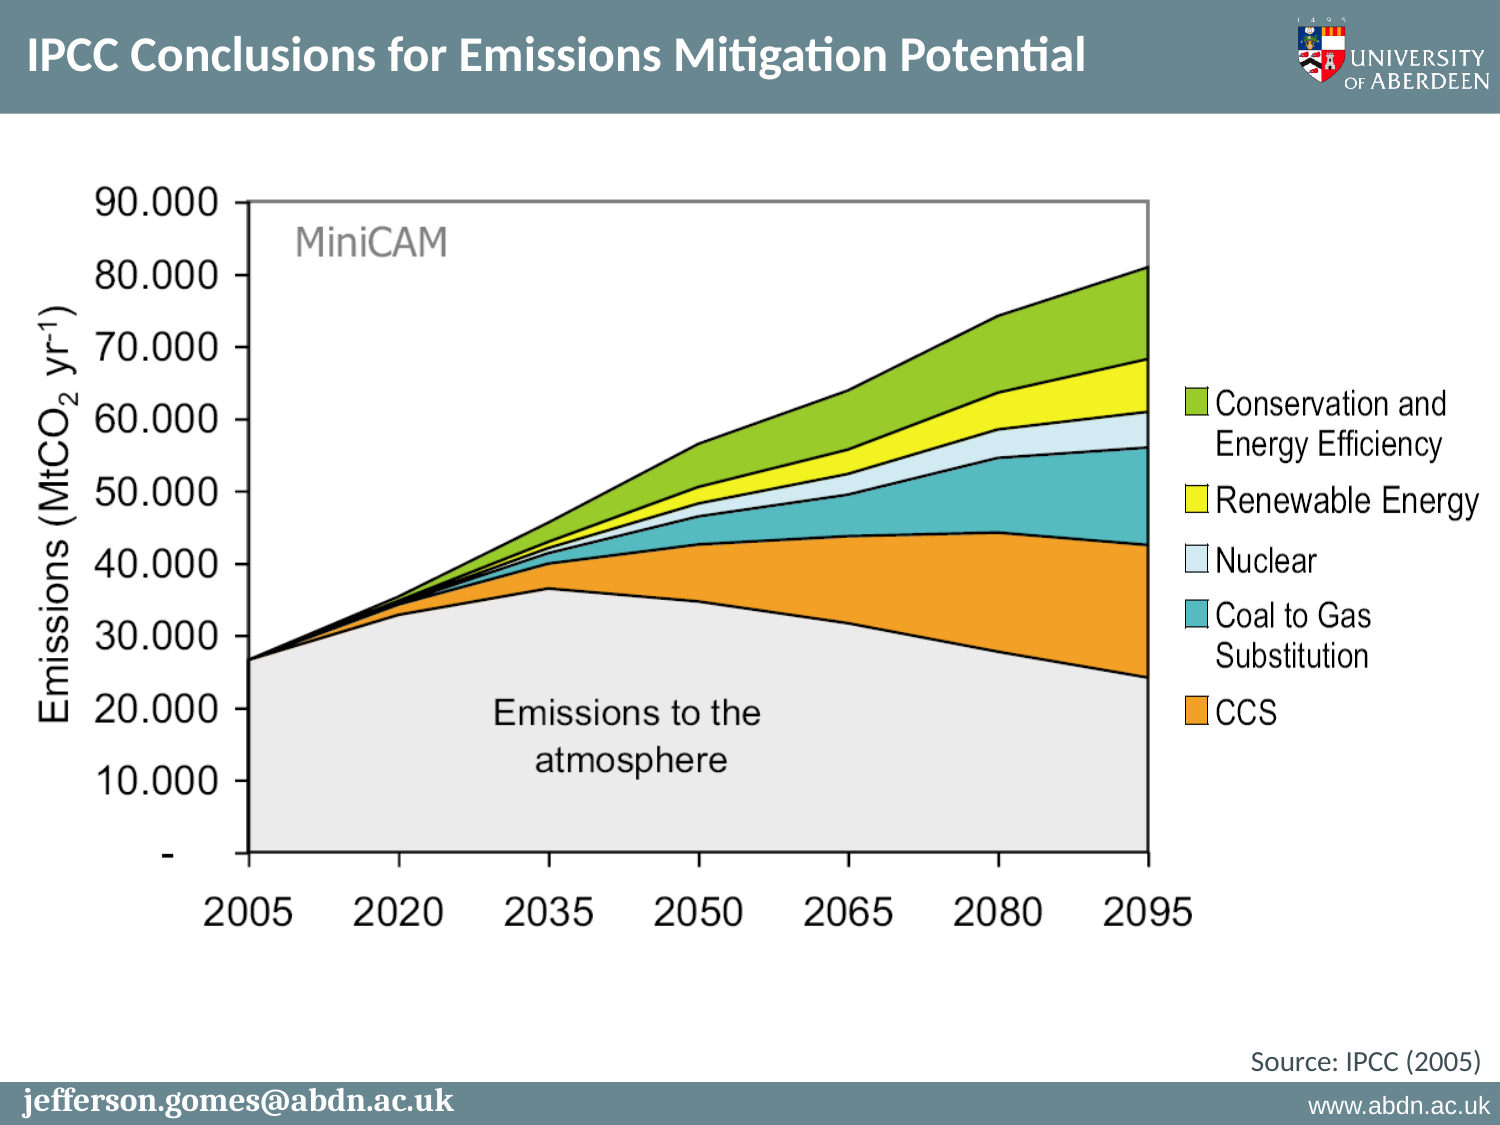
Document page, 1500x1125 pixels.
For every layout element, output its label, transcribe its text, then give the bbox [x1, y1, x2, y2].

text_box Source: IPCC (2005) [1236, 1034, 1498, 1085]
picture [0, 160, 1488, 947]
picture [1287, 7, 1495, 103]
text_box jefferson.gomes@abdn.ac.uk [0, 1074, 479, 1125]
text_box IPCC Conclusions for Emissions Mitigation Potential [11, 14, 1103, 89]
